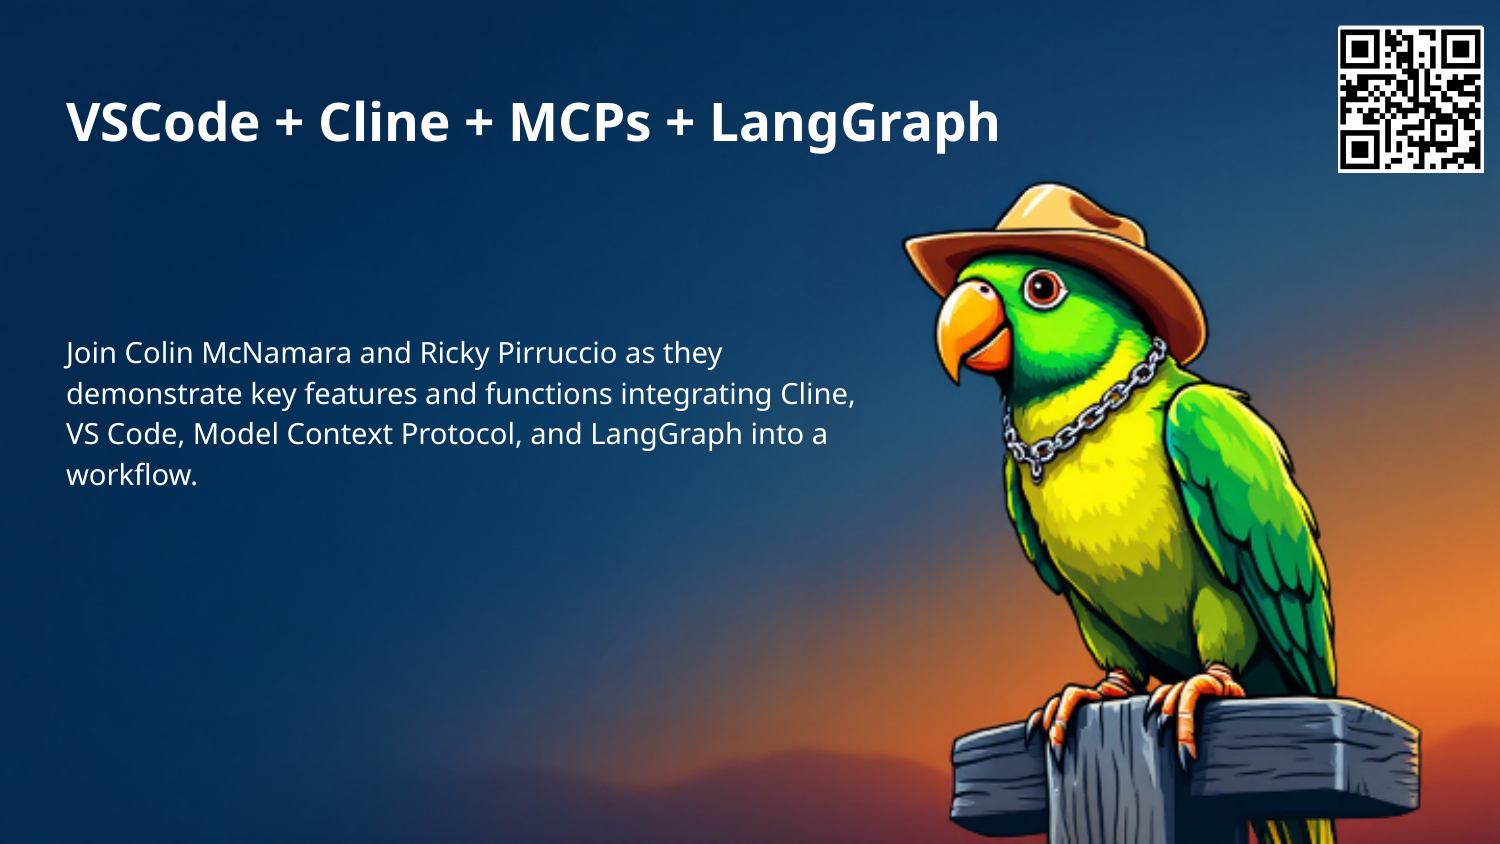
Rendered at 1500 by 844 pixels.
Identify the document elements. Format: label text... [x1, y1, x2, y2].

title VSCode + Cline + MCPs + LangGraph [51, 72, 1333, 167]
picture [0, 0, 1500, 844]
list Join Colin McNamara and Ricky Pirruccio as they demonstrate key features and functions integrating Cline, VS Code, Model Context Protocol, and LangGraph into a workflow. [51, 189, 900, 750]
